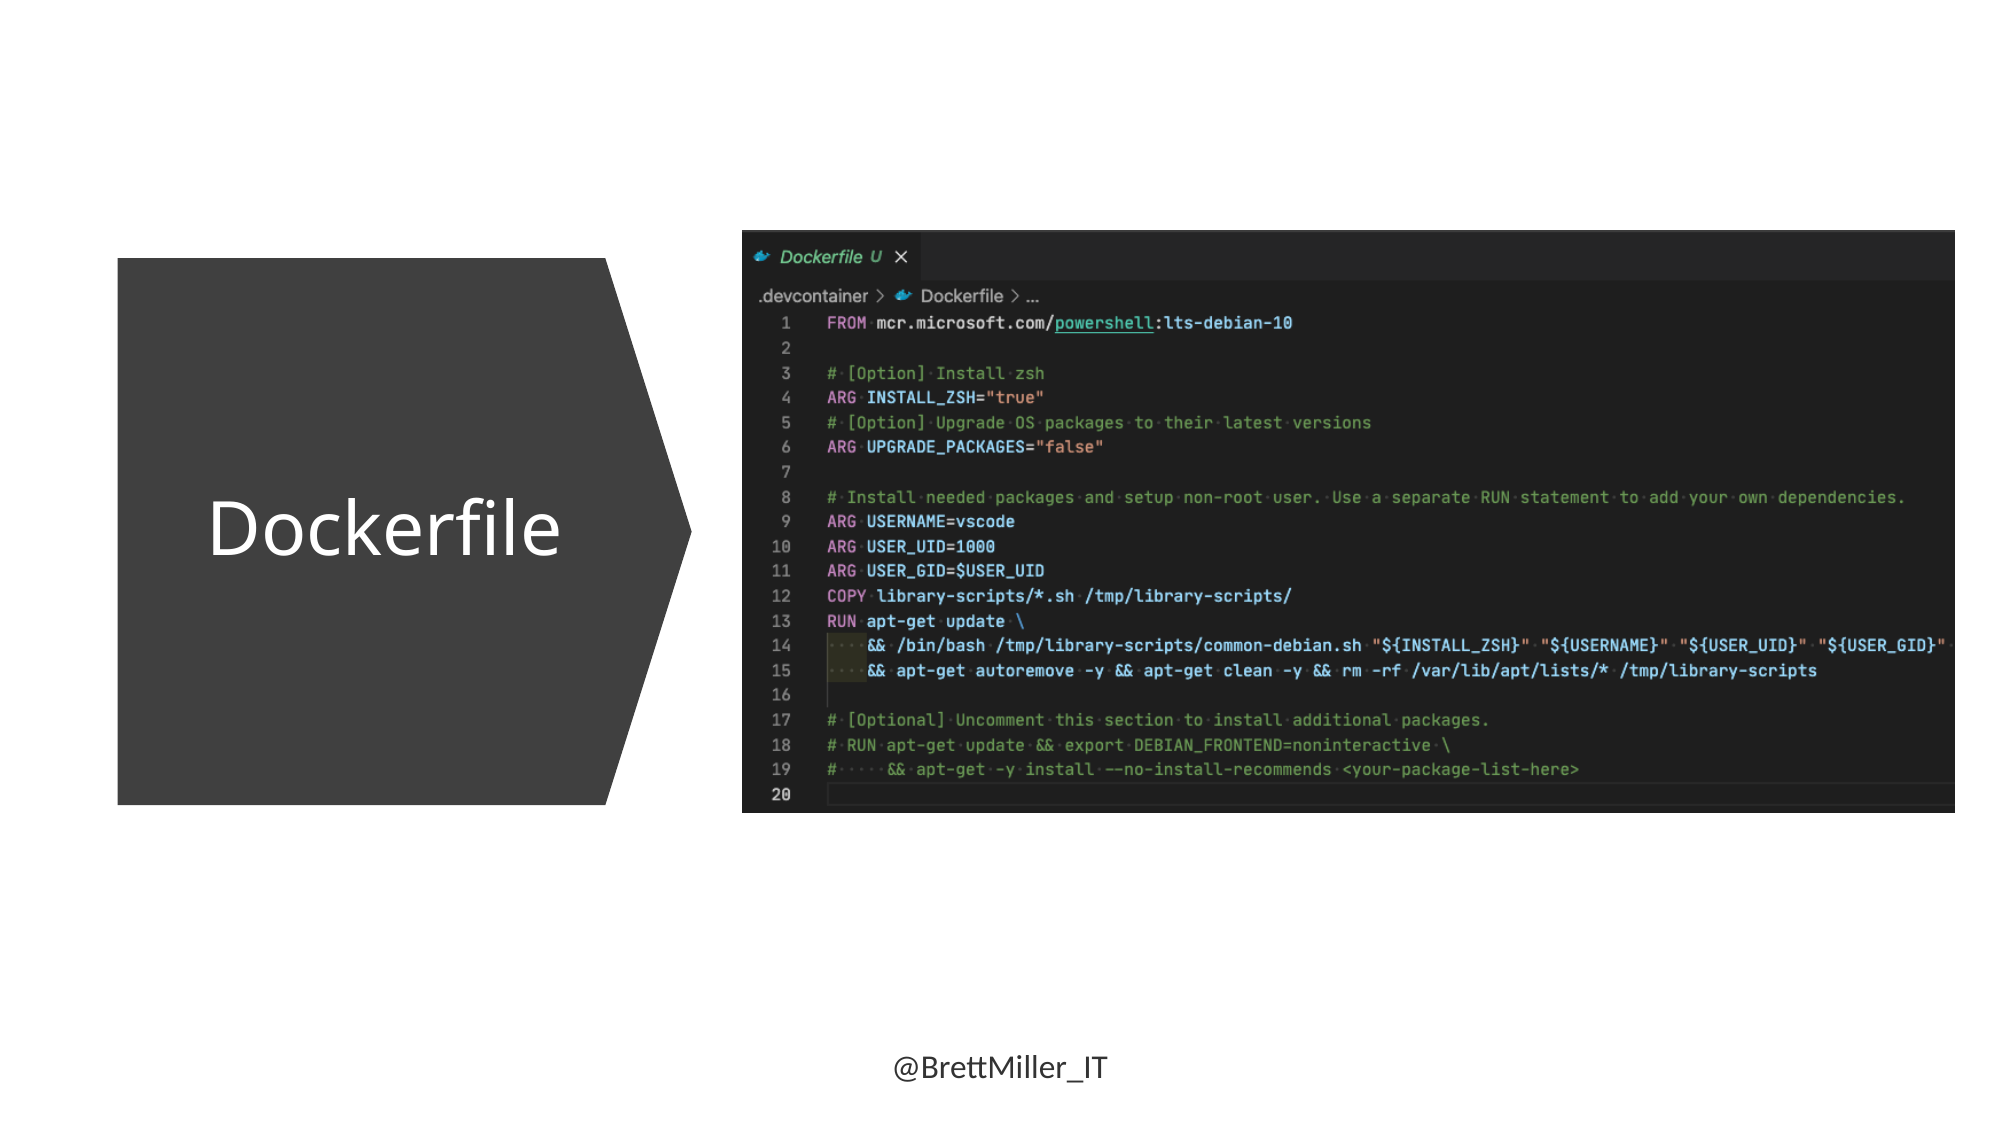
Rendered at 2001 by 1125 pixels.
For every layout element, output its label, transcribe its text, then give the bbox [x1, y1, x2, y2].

text_box [116, 257, 693, 807]
footer @BrettMiller_IT [662, 1035, 1338, 1096]
title Dockerfile [168, 322, 601, 741]
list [742, 230, 1955, 813]
